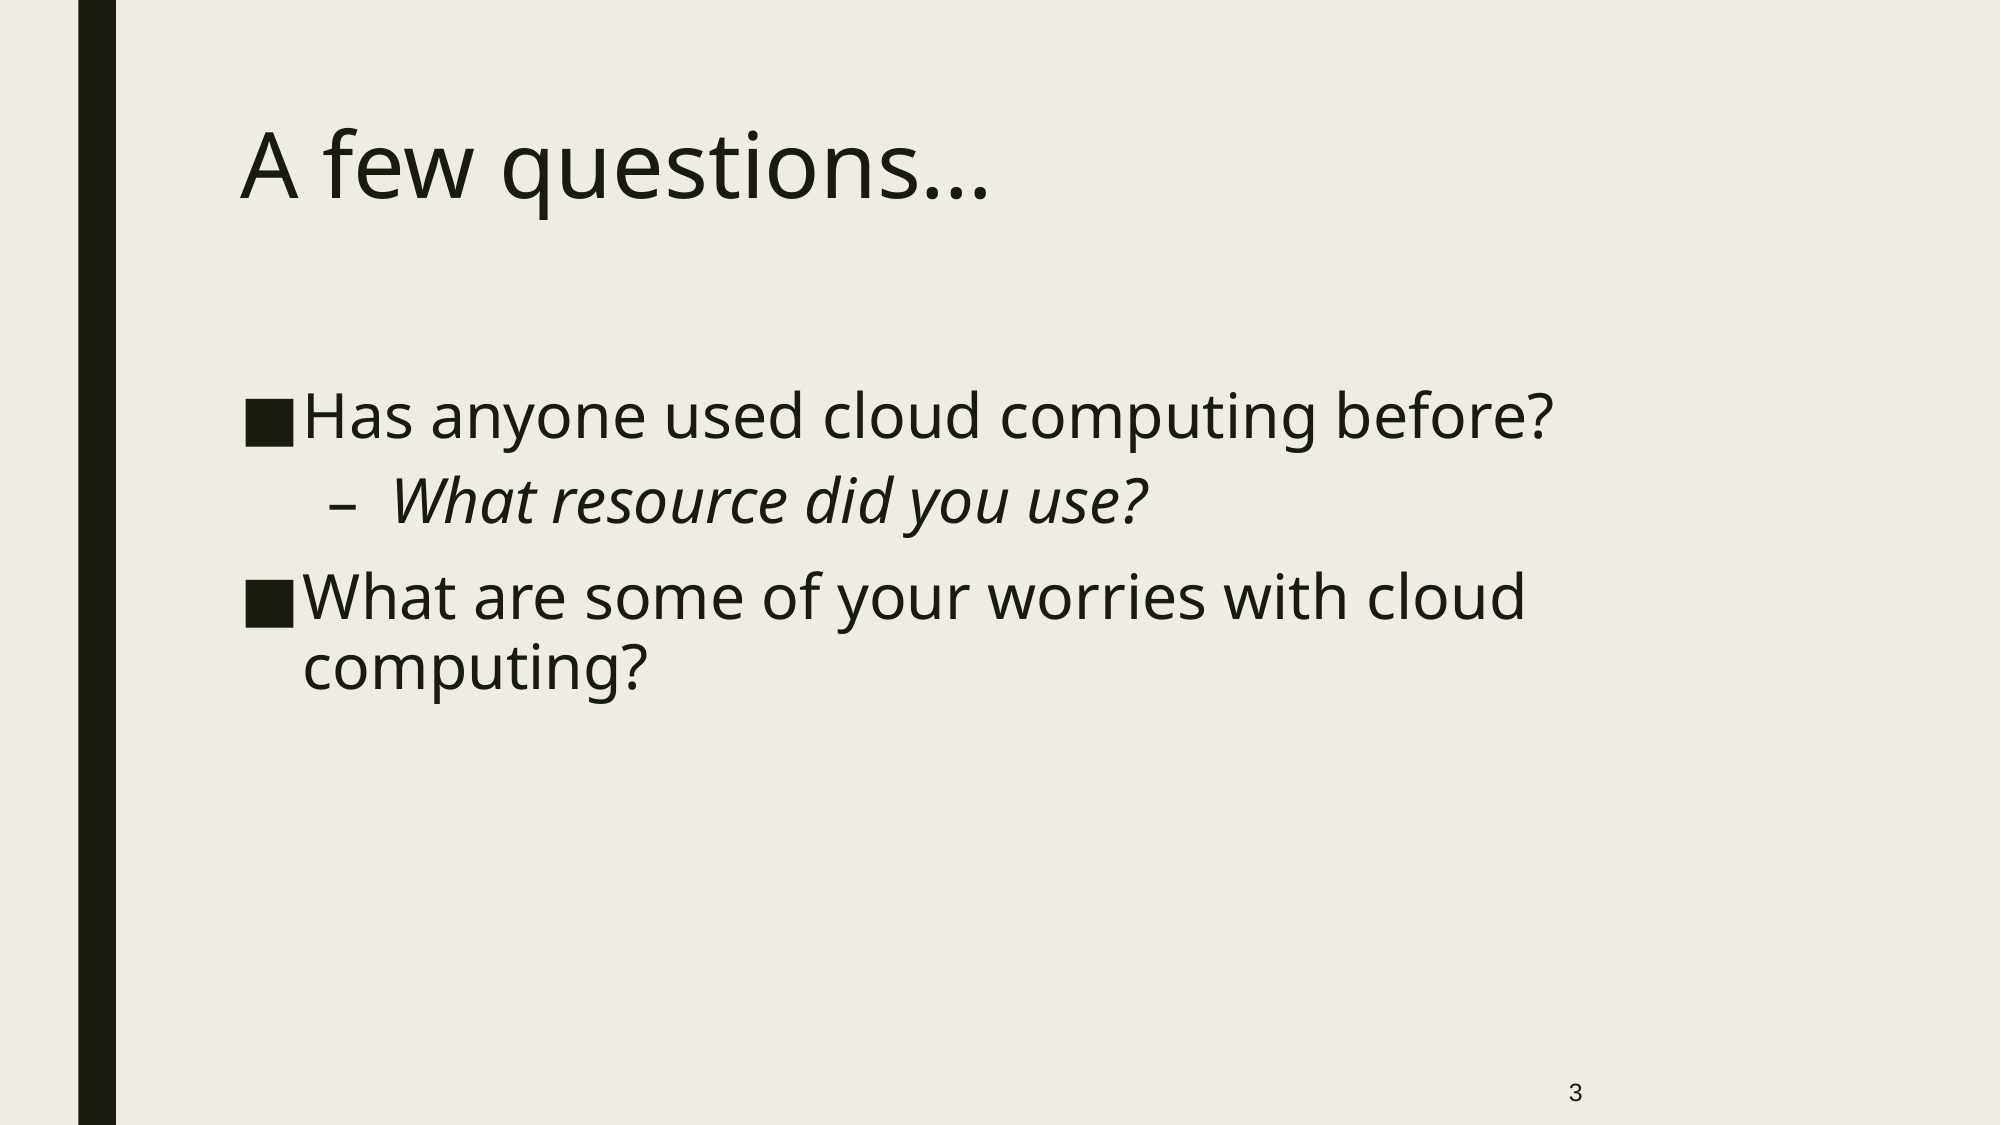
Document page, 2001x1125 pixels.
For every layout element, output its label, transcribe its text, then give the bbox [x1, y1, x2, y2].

title A few questions… [225, 112, 1800, 357]
list Has anyone used cloud computing before? What resource did you use? What are some of your worries with cloud computing? [225, 375, 1800, 963]
slide_number 3 [1553, 1058, 1816, 1125]
